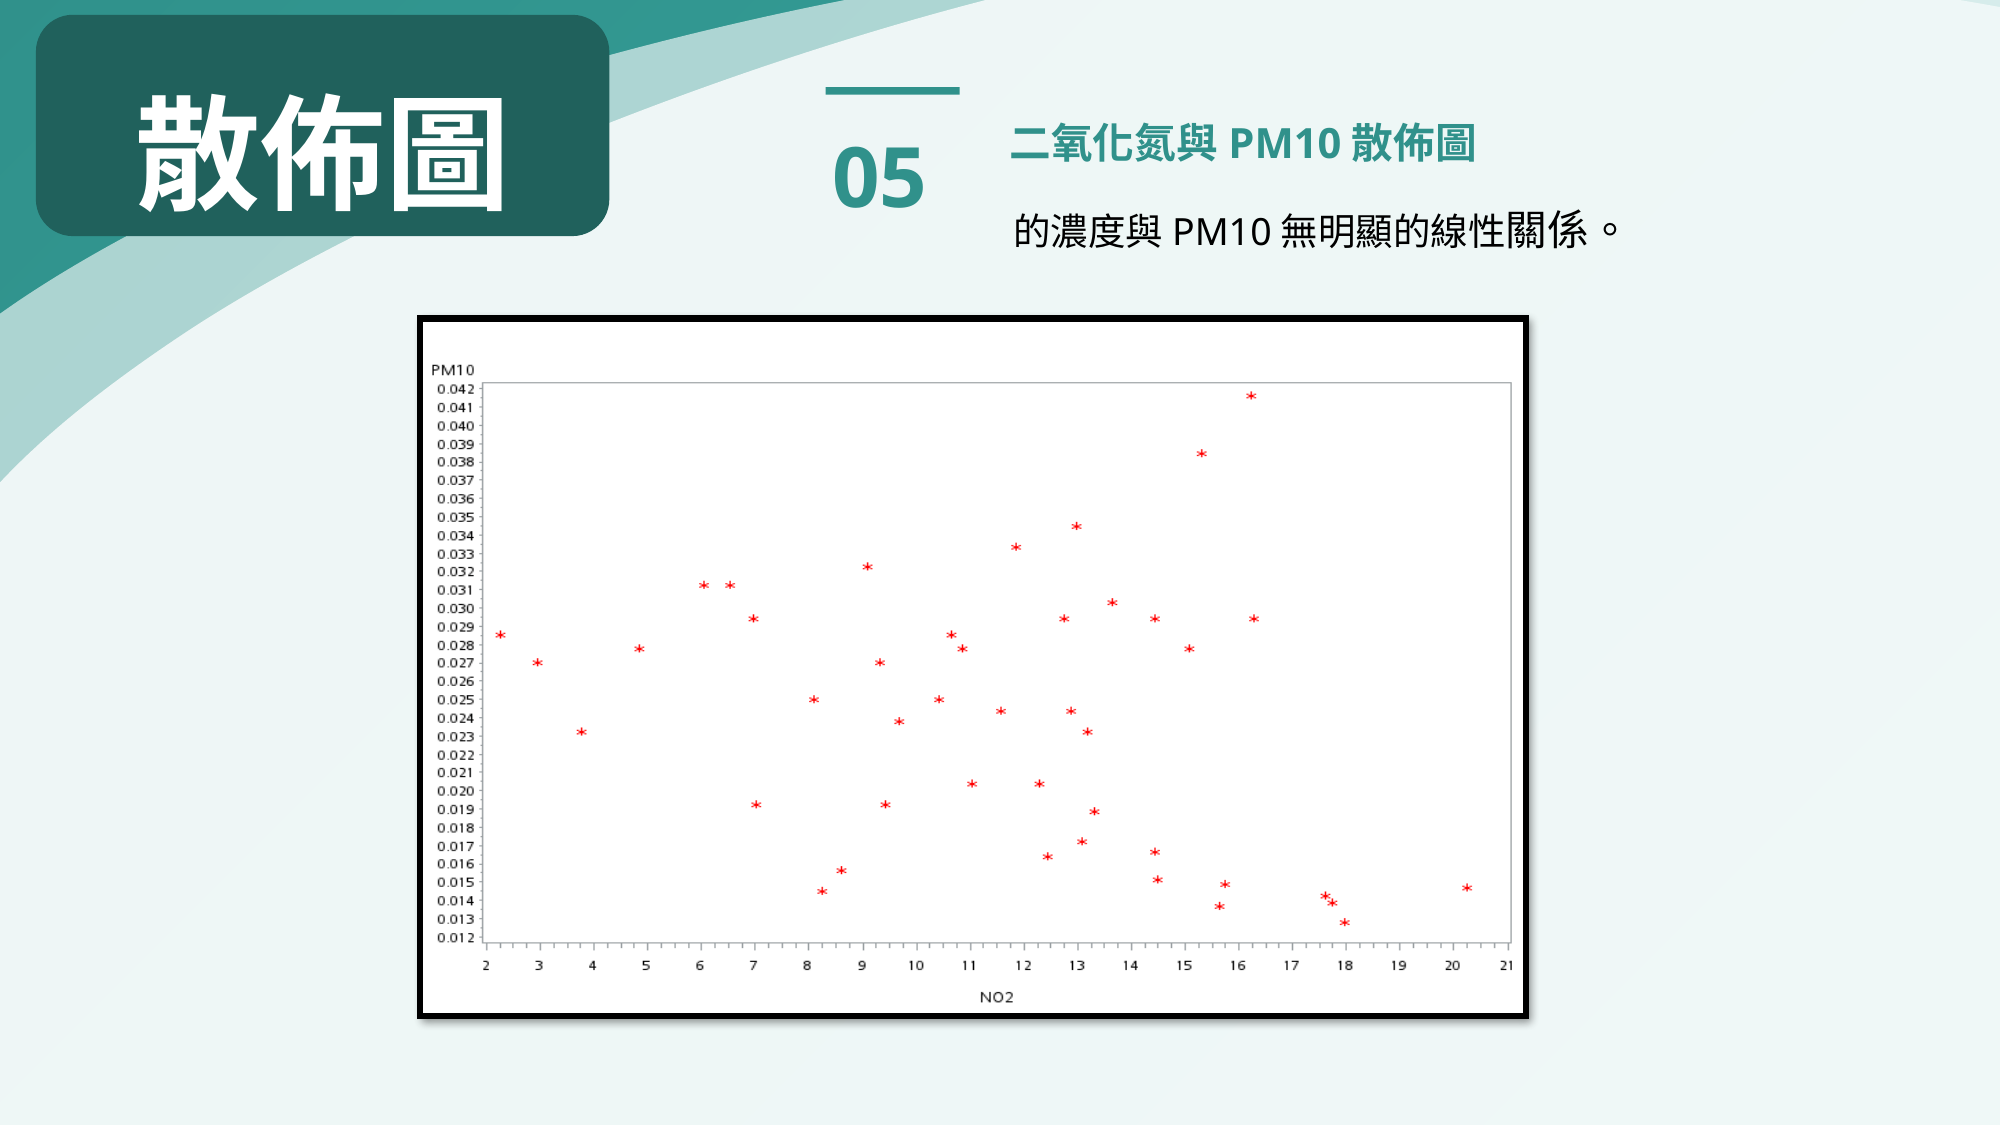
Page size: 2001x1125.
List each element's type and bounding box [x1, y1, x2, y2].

picture [423, 321, 1523, 1014]
text_box [35, 14, 610, 237]
text_box [812, 87, 1762, 256]
